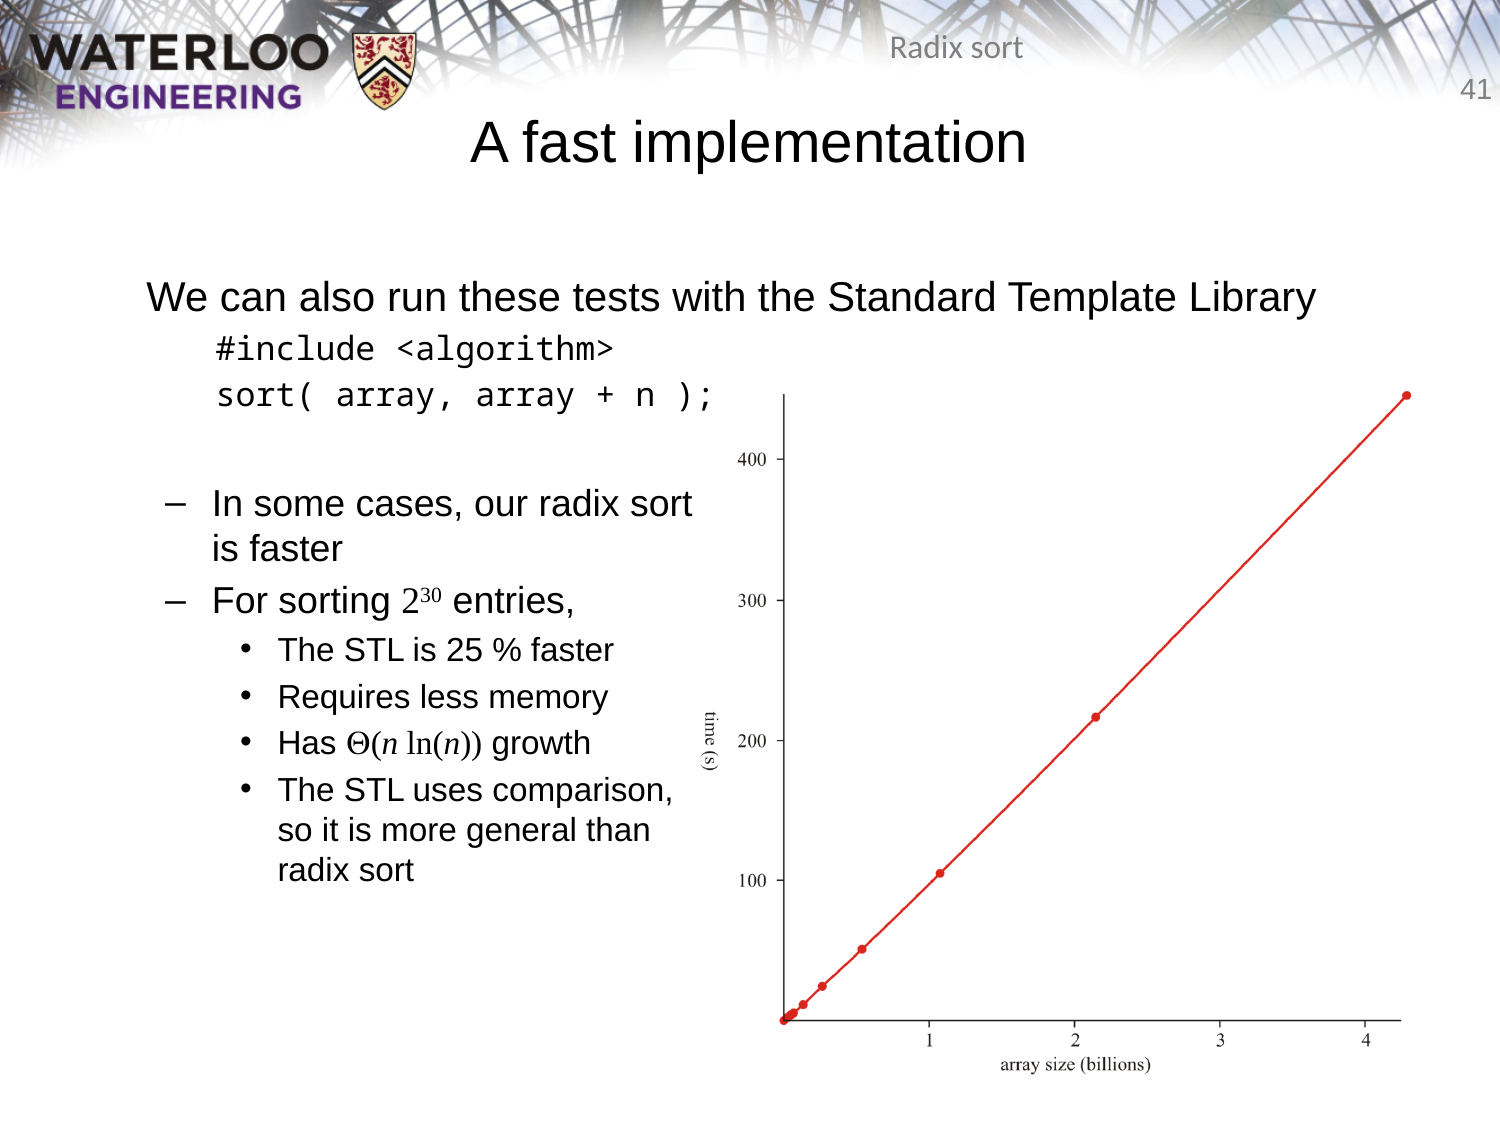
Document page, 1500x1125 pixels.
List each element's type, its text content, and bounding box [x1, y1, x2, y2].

title A fast implementation [74, 44, 1426, 233]
list We can also run these tests with the Standard Template Library #include <algorithm> sort( array, array + n ); In some cases, our radix sort is faster For sorting 230 entries, The STL is 25 % faster Requires less memory Has Q(n ln(n)) growth The STL uses comparison, so it is more general than radix sort [74, 262, 1426, 1006]
picture [0, 0, 1500, 1125]
